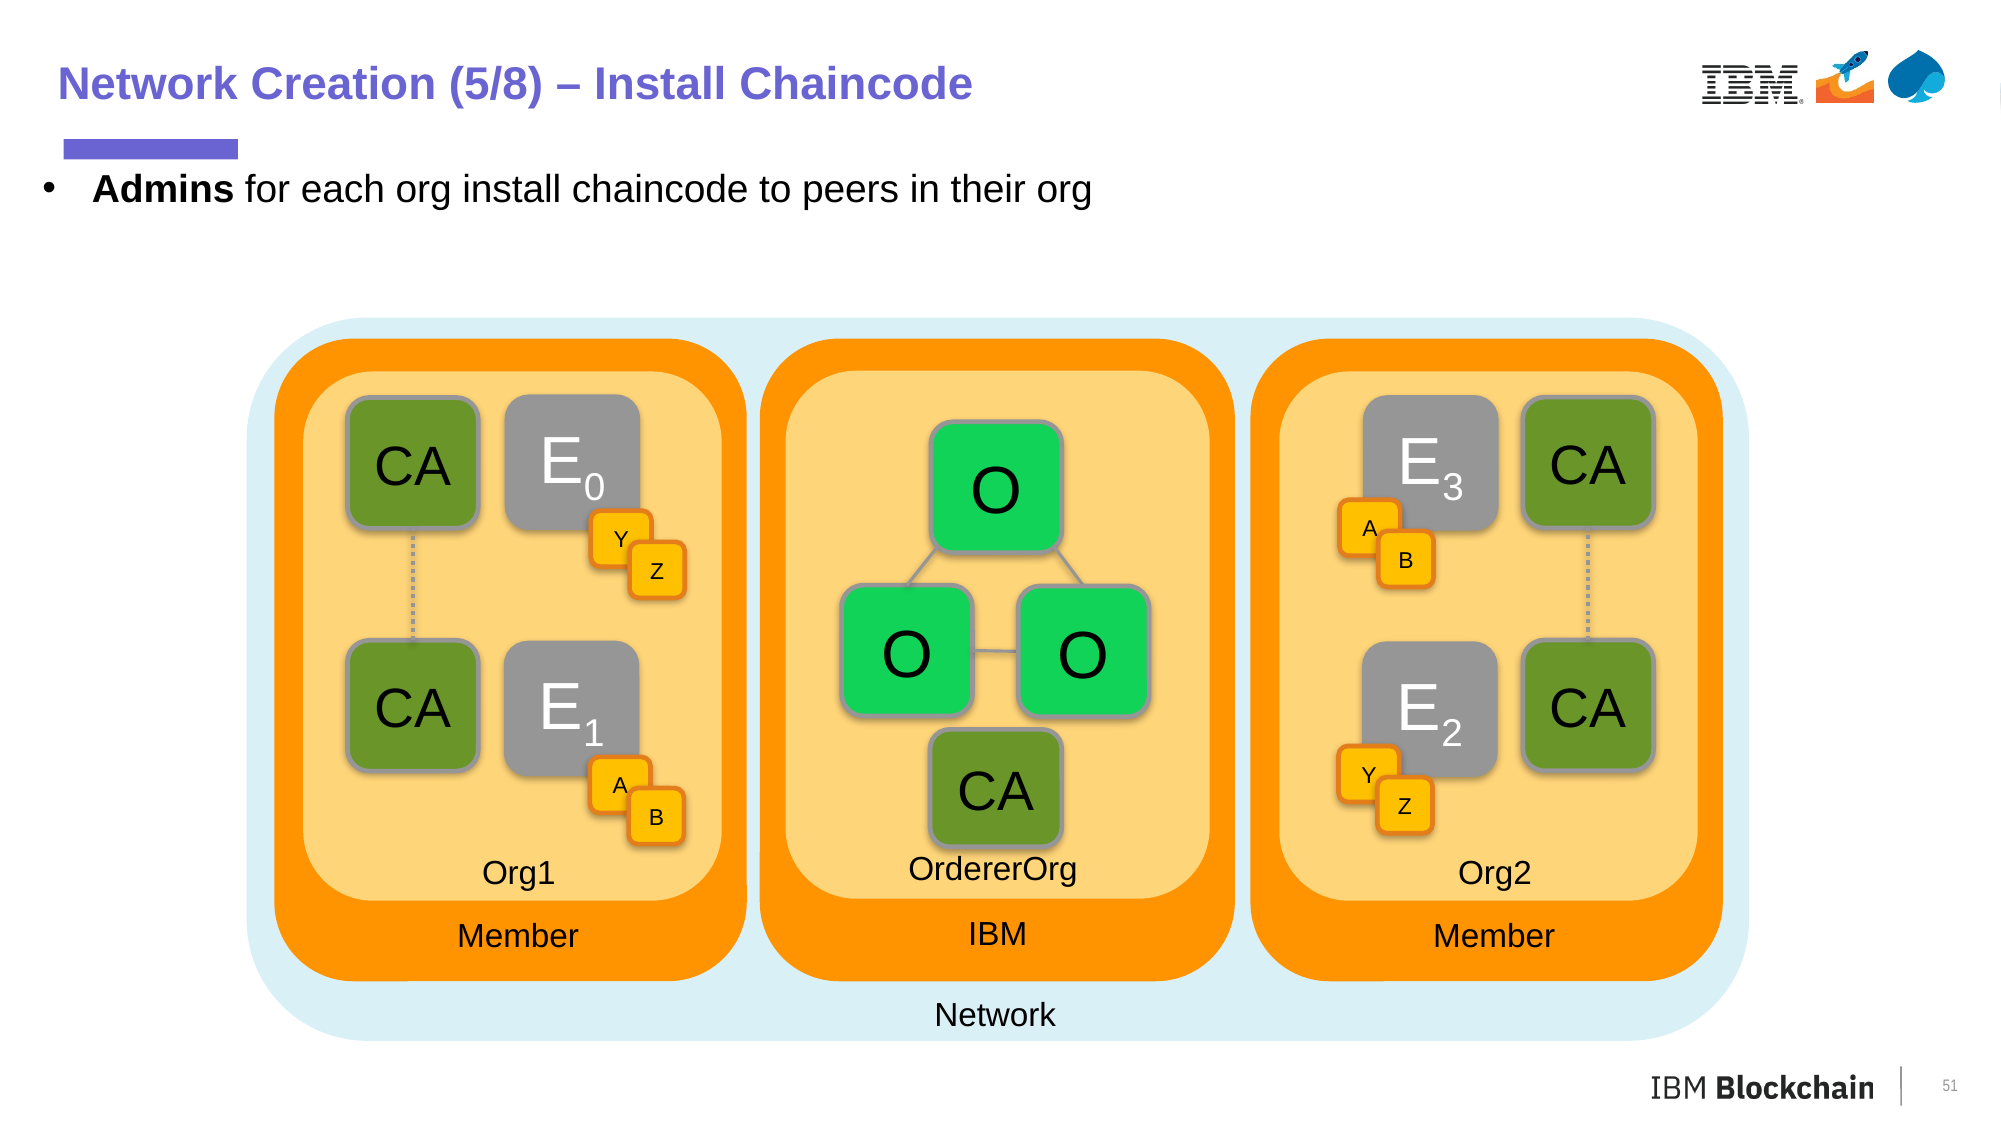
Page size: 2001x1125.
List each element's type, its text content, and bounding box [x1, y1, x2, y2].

text_box Network [749, 986, 1242, 1041]
text_box B [627, 787, 685, 845]
text_box CA [346, 639, 480, 772]
text_box CA [346, 396, 480, 530]
text_box Member [1248, 906, 1740, 962]
text_box [783, 368, 1212, 901]
text_box A [589, 756, 652, 814]
text_box OrdererOrg [828, 840, 1159, 895]
text_box Y [590, 509, 653, 568]
text_box [298, 962, 723, 984]
text_box IBM [751, 904, 1244, 960]
text_box Z [1376, 776, 1434, 834]
text_box [757, 336, 1237, 904]
text_box Admins for each org install chaincode to peers in their org [27, 156, 1370, 218]
text_box Member [272, 906, 764, 962]
text_box Y [1337, 745, 1400, 803]
text_box [1274, 962, 1699, 984]
text_box E1 [505, 642, 638, 775]
picture [1816, 45, 1874, 103]
text_box Org1 [353, 844, 684, 899]
text_box CA [1522, 396, 1655, 529]
text_box [272, 336, 749, 906]
text_box Z [628, 541, 686, 599]
text_box [1248, 336, 1725, 906]
text_box [244, 315, 1752, 1043]
text_box CA [1522, 639, 1655, 772]
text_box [841, 421, 1150, 717]
text_box [781, 960, 1213, 984]
text_box [301, 369, 724, 903]
text_box E0 [506, 396, 639, 529]
text_box B [1377, 530, 1435, 588]
text_box E3 [1364, 396, 1498, 530]
text_box A [1338, 498, 1401, 557]
text_box Org2 [1329, 844, 1660, 899]
text_box E2 [1363, 642, 1497, 776]
list Network Creation (5/8) – Install Chaincode [57, 27, 1757, 250]
text_box [1277, 369, 1700, 903]
text_box CA [929, 728, 1063, 848]
